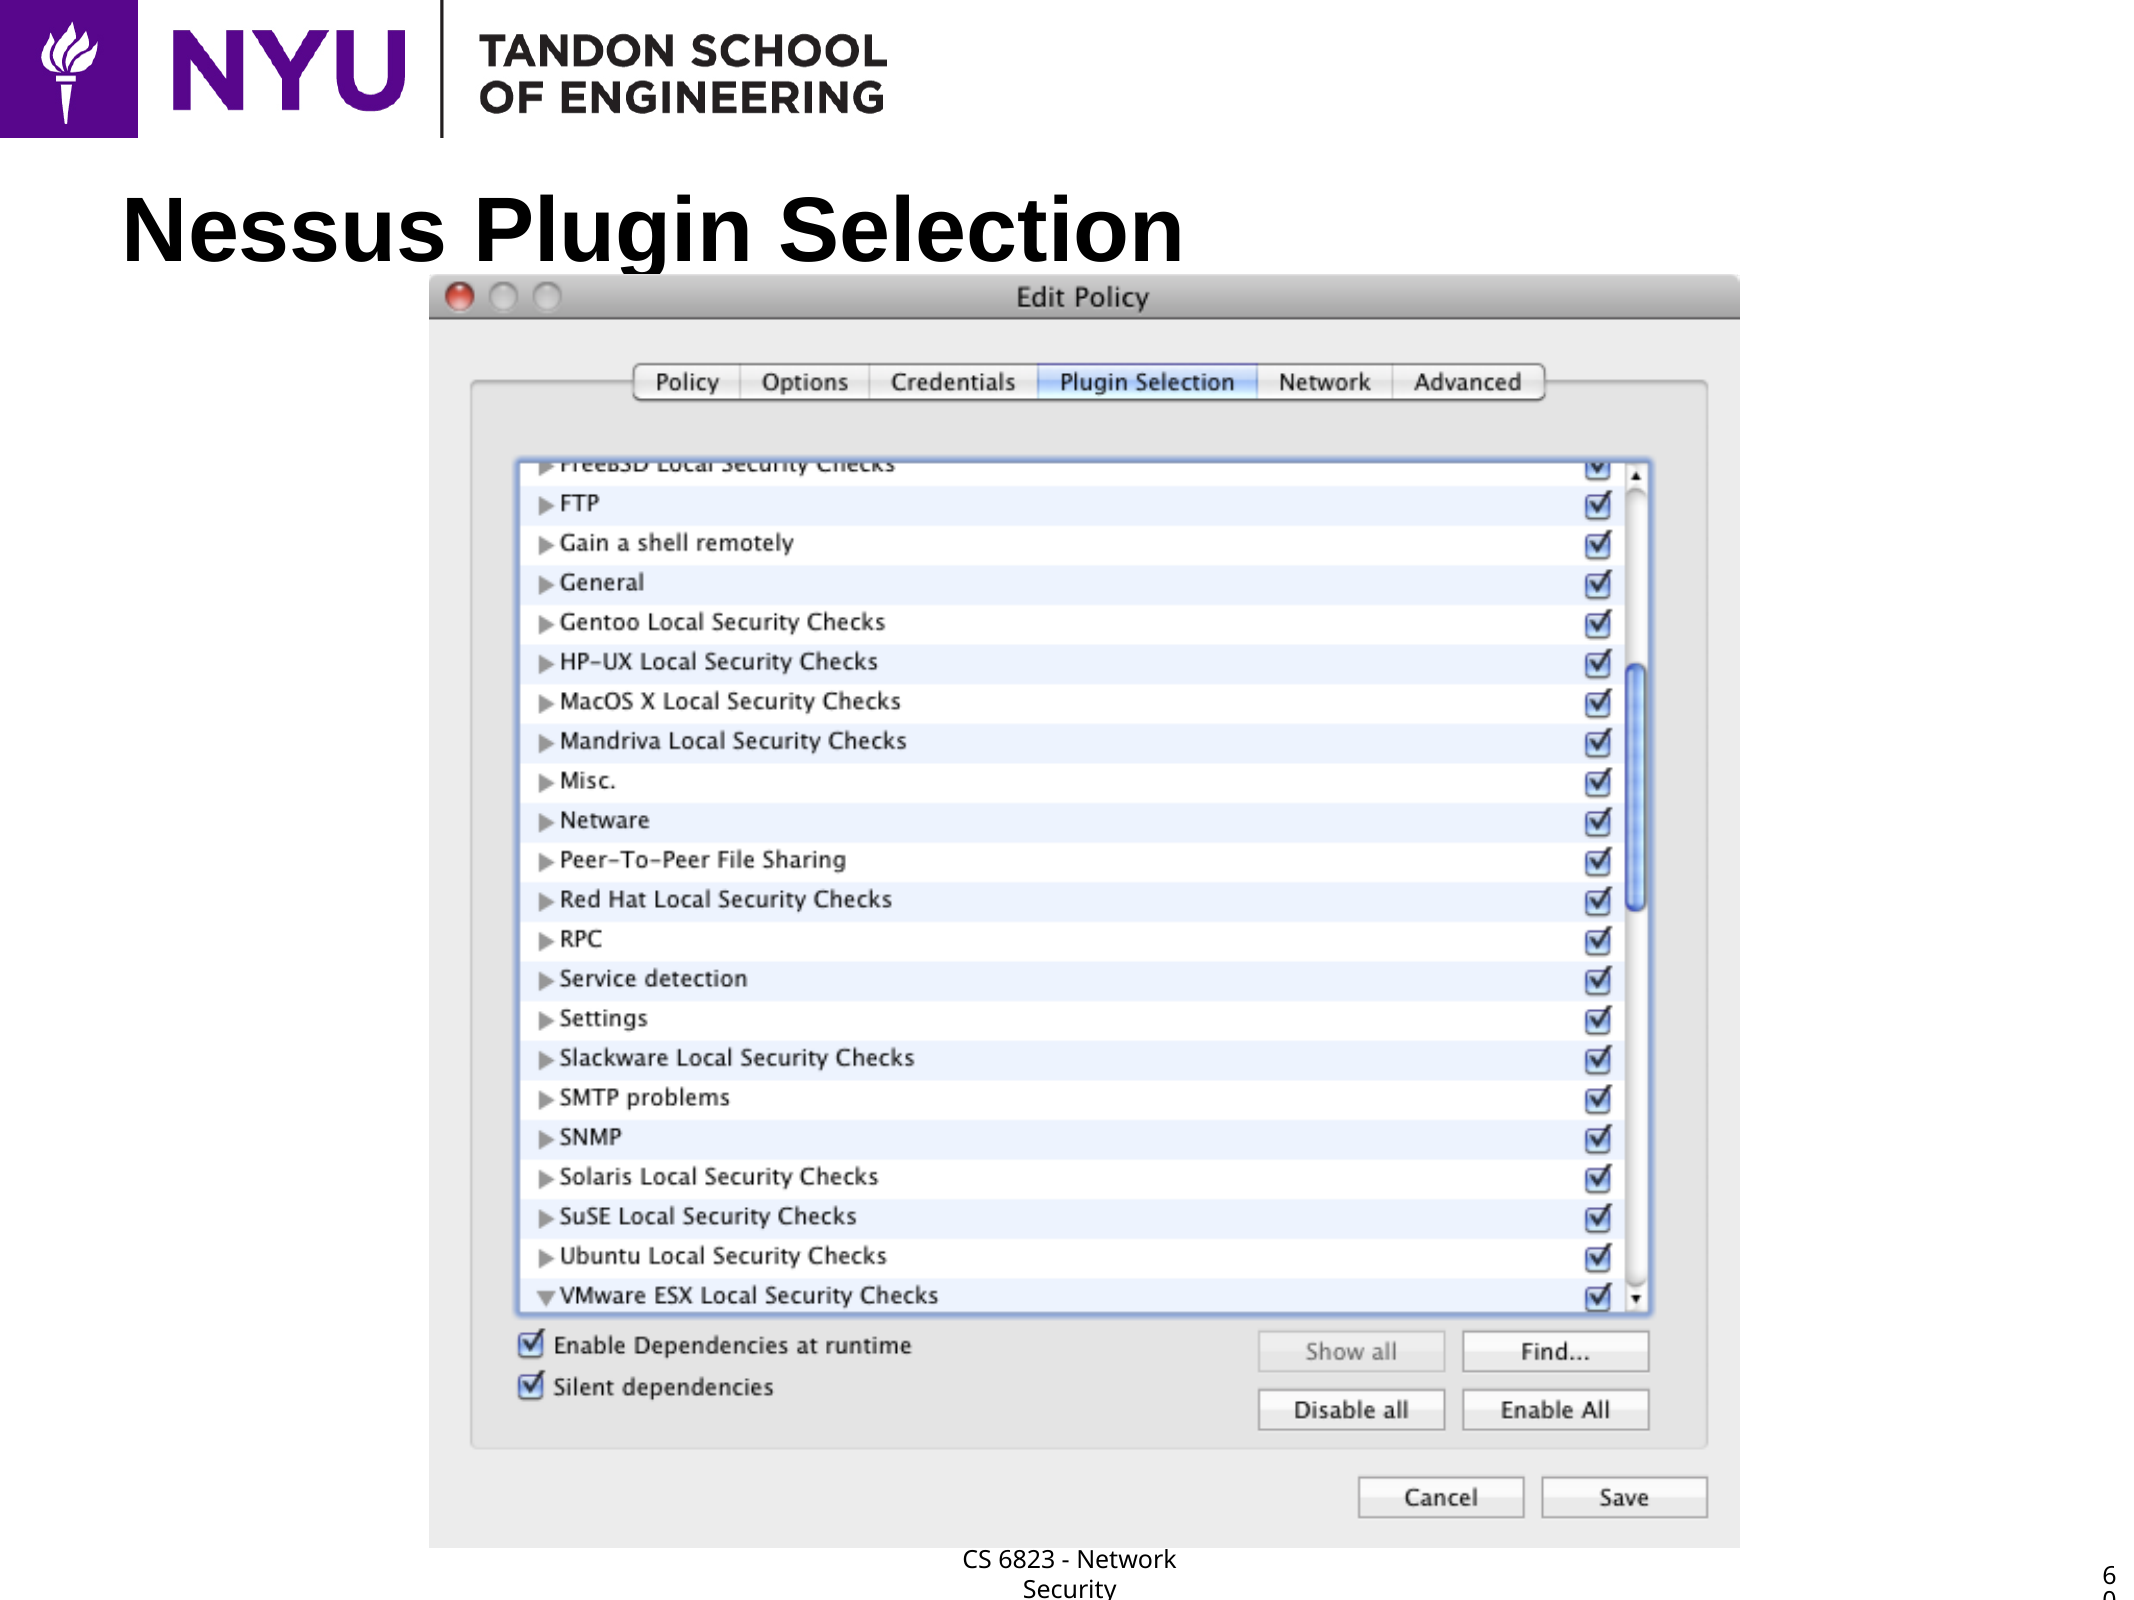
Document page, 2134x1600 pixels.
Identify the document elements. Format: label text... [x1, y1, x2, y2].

title Nessus Plugin Selection [106, 162, 2027, 331]
picture [0, 0, 887, 138]
picture [428, 274, 1740, 1549]
slide_number 60 [2086, 1551, 2132, 1599]
